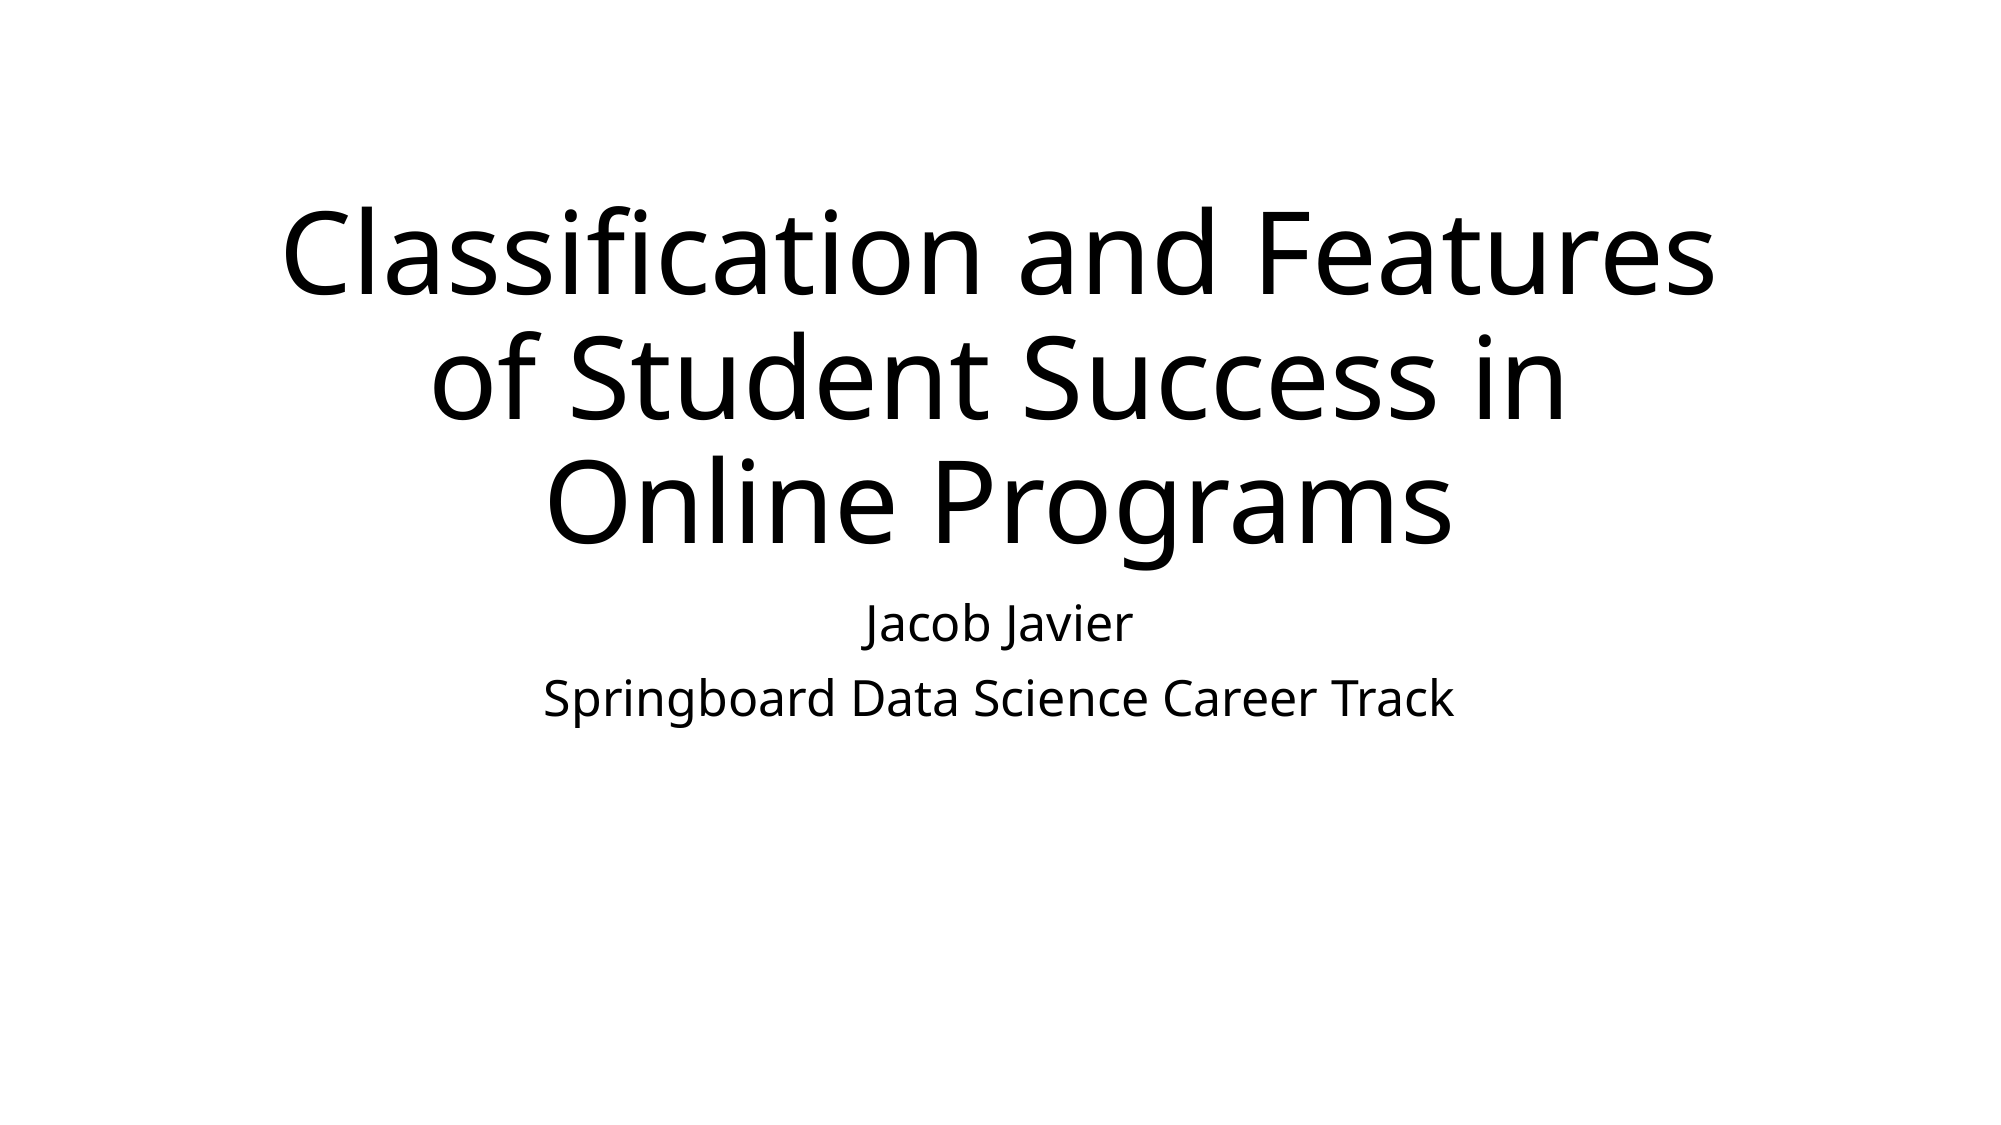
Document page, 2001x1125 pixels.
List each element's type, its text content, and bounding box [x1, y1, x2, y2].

subtitle Jacob Javier Springboard Data Science Career Track [249, 590, 1750, 863]
title Classification and Features of Student Success in Online Programs [249, 184, 1750, 576]
